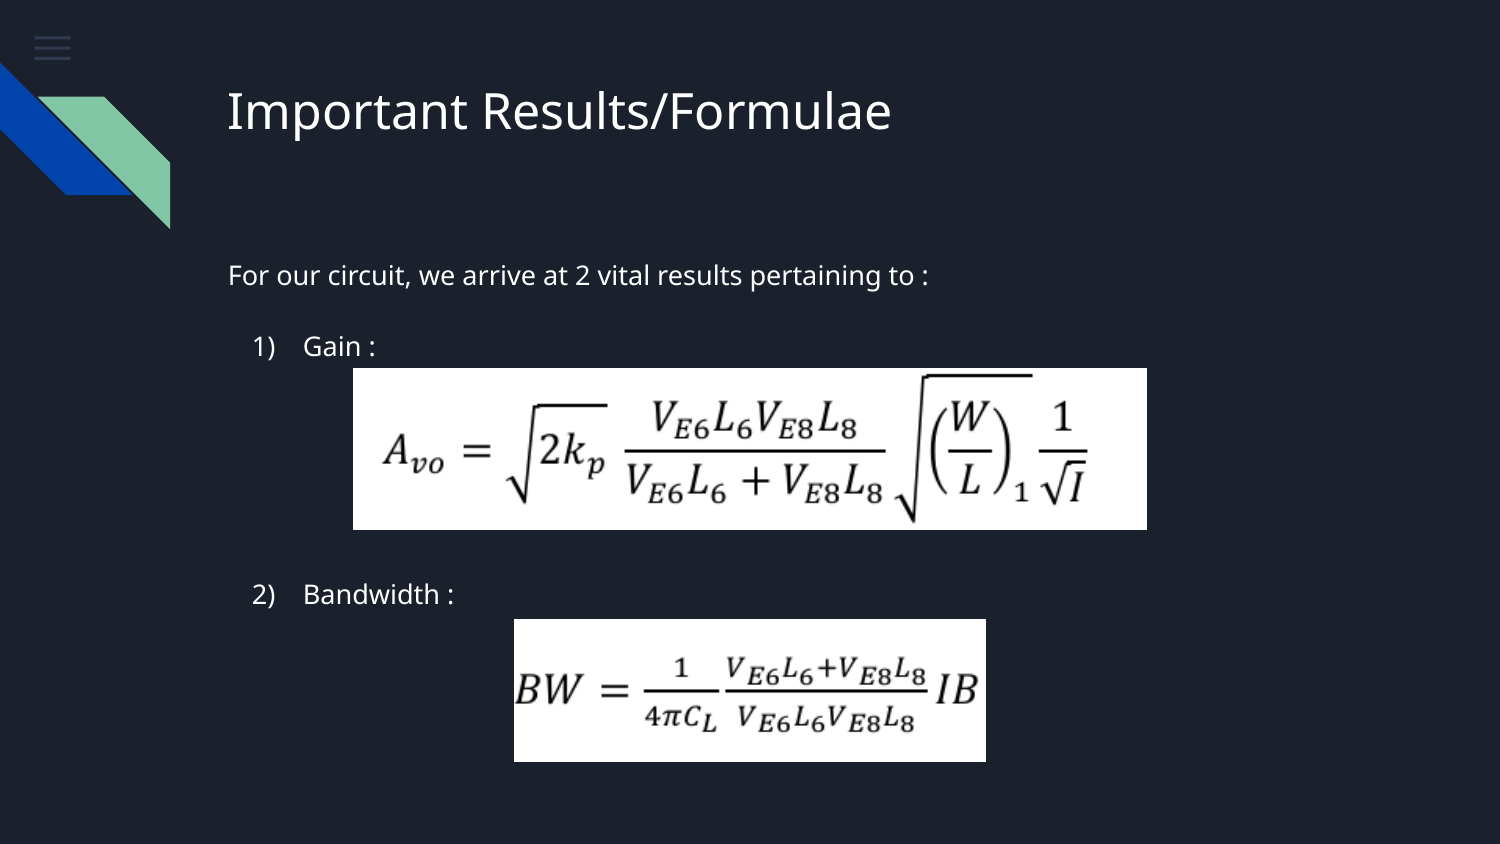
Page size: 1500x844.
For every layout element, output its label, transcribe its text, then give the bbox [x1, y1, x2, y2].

title Important Results/Formulae [212, 64, 1368, 215]
list For our circuit, we arrive at 2 vital results pertaining to : Gain : Bandwidth : [212, 238, 1368, 717]
picture [352, 368, 1148, 530]
picture [514, 619, 986, 763]
